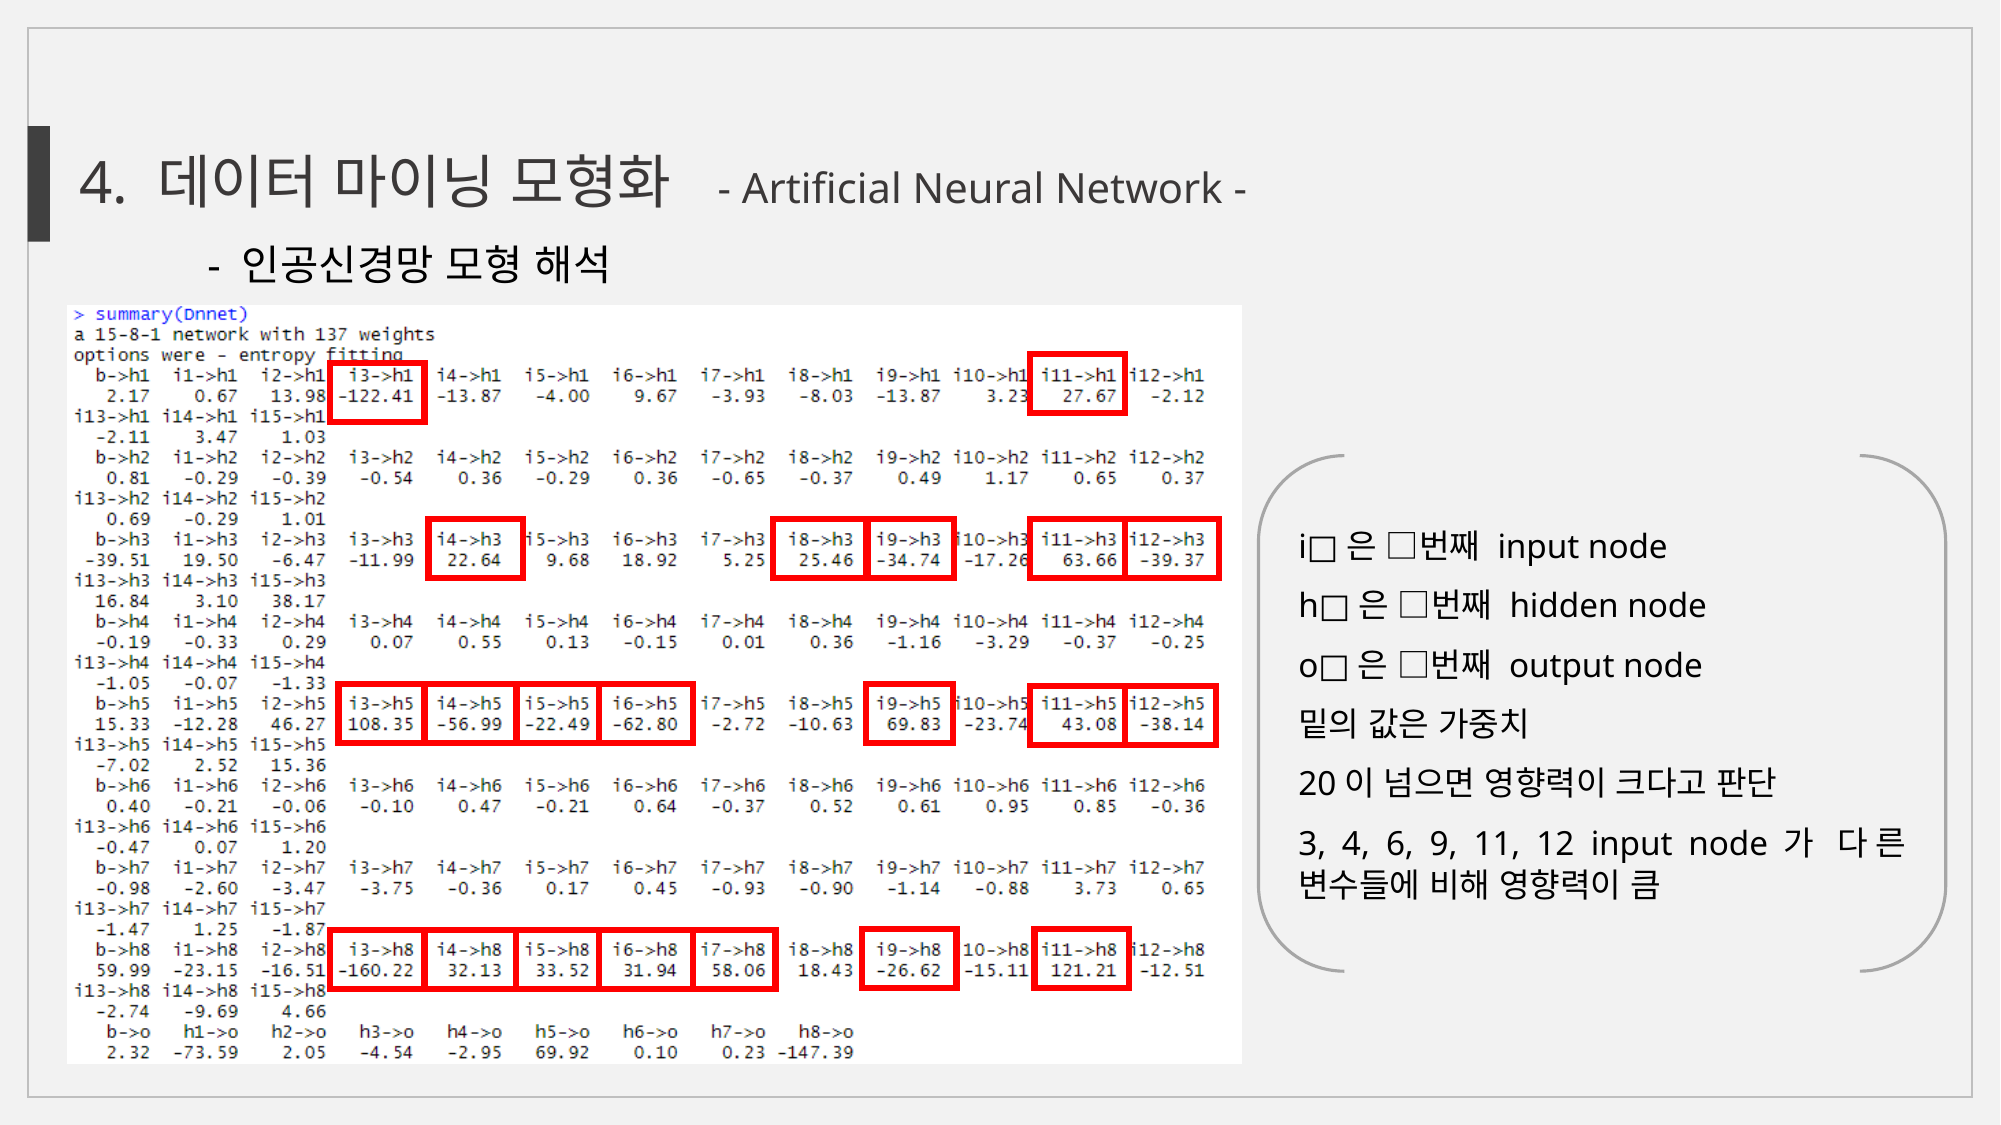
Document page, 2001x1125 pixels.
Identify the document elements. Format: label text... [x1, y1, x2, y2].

text_box [27, 27, 1973, 1098]
text_box i□은 □번째 input node h□은 □번째 hidden node o□은 □번째 output node 밑의 값은 가중치 20이 넘으면 영향력이 크다고 판단 3, 4, 6, 9, 11, 12 input node가 다른 변수들에 비해 영향력이 큼 [1257, 455, 1947, 972]
text_box [27, 125, 51, 243]
picture [67, 305, 1242, 1064]
text_box - 인공신경망 모형 해석 [192, 231, 1149, 297]
text_box 4. 데이터 마이닝 모형화 - Artificial Neural Network - [64, 138, 1449, 223]
